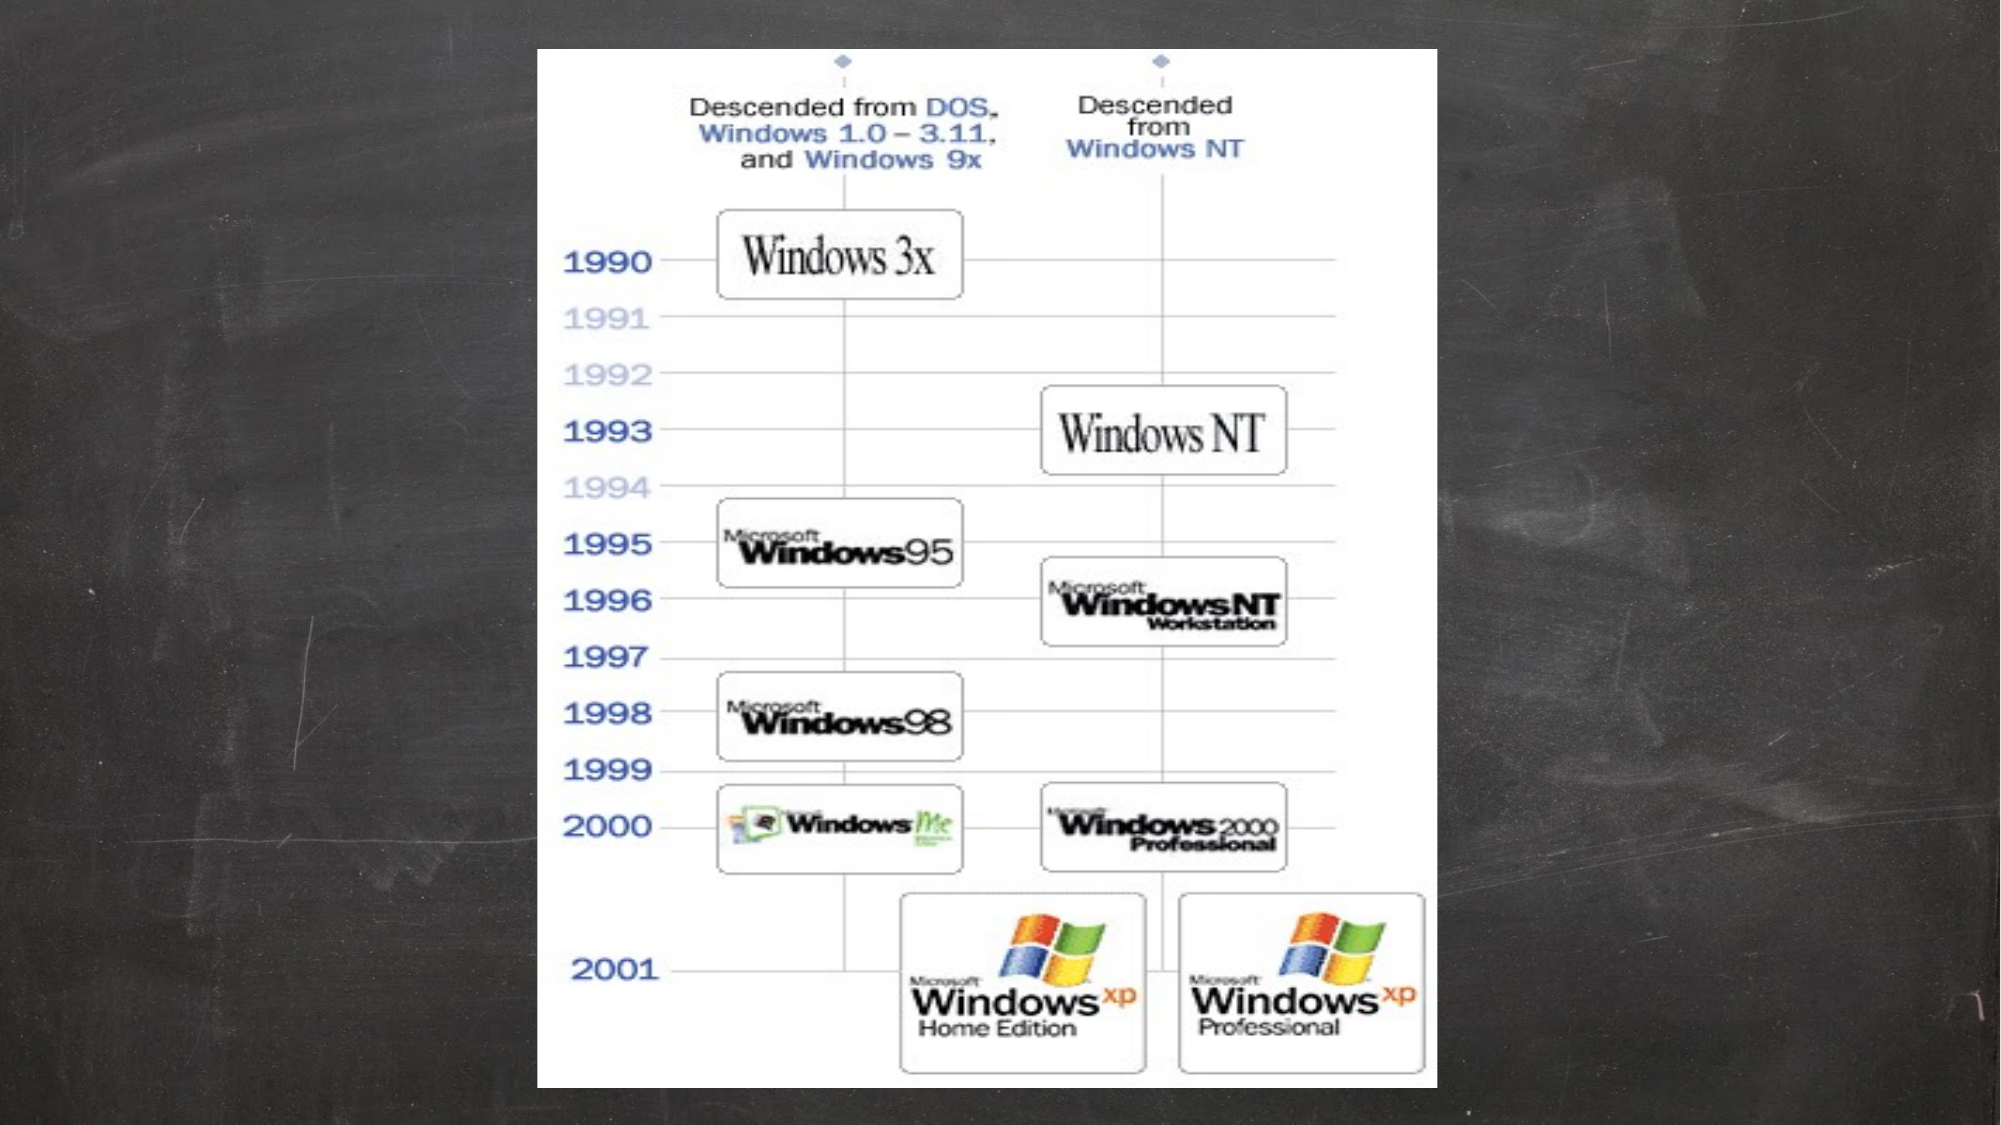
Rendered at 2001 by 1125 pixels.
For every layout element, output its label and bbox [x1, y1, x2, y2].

picture [0, 0, 2001, 1125]
text_box [537, 49, 1438, 1088]
